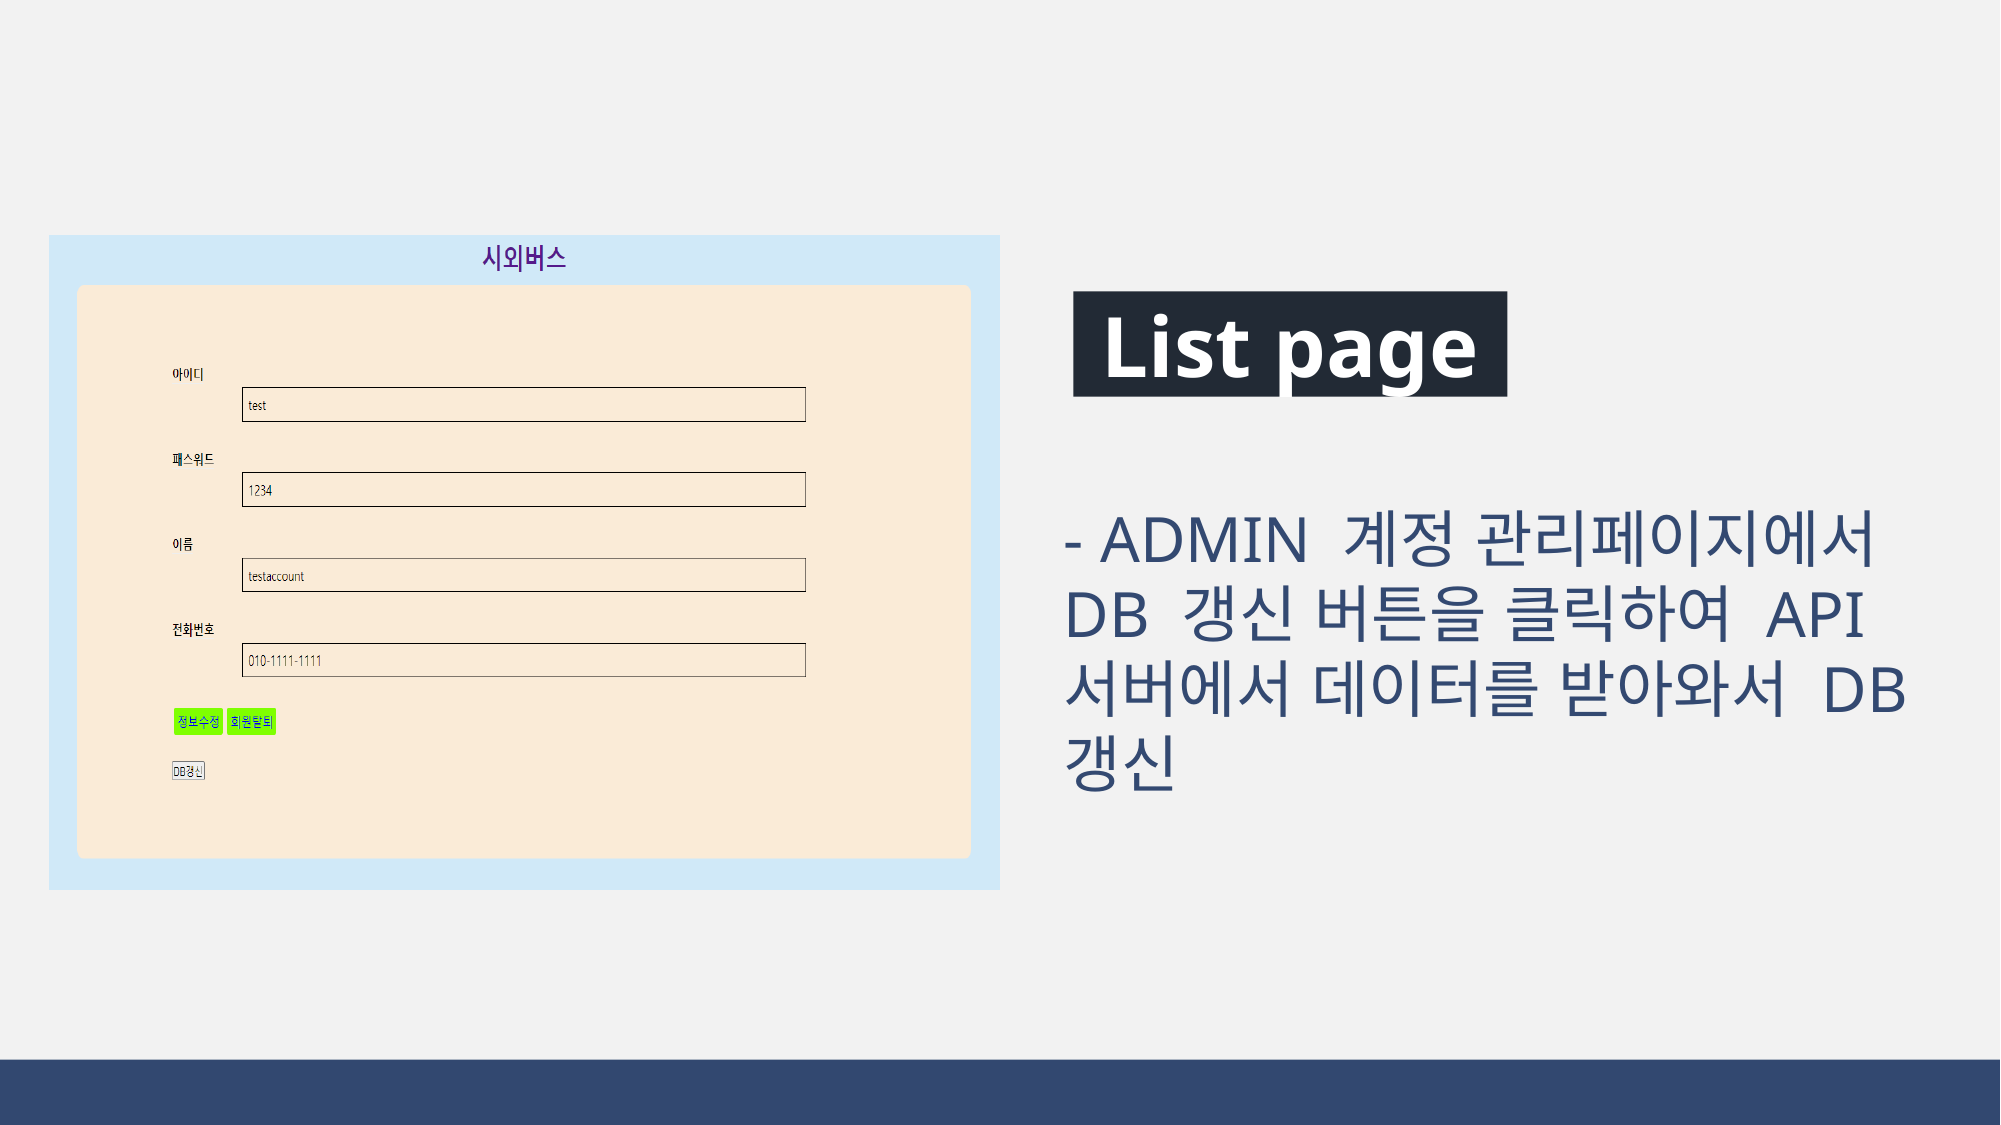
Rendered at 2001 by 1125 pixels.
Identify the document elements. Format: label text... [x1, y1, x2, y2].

text_box [0, 1059, 2000, 1125]
text_box List page [1072, 290, 1508, 398]
text_box - ADMIN 계정 관리페이지에서 DB 갱신 버튼을 클릭하여 API서버에서 데이터를 받아와서 DB 갱신 [1049, 492, 1966, 808]
picture [49, 235, 1000, 890]
